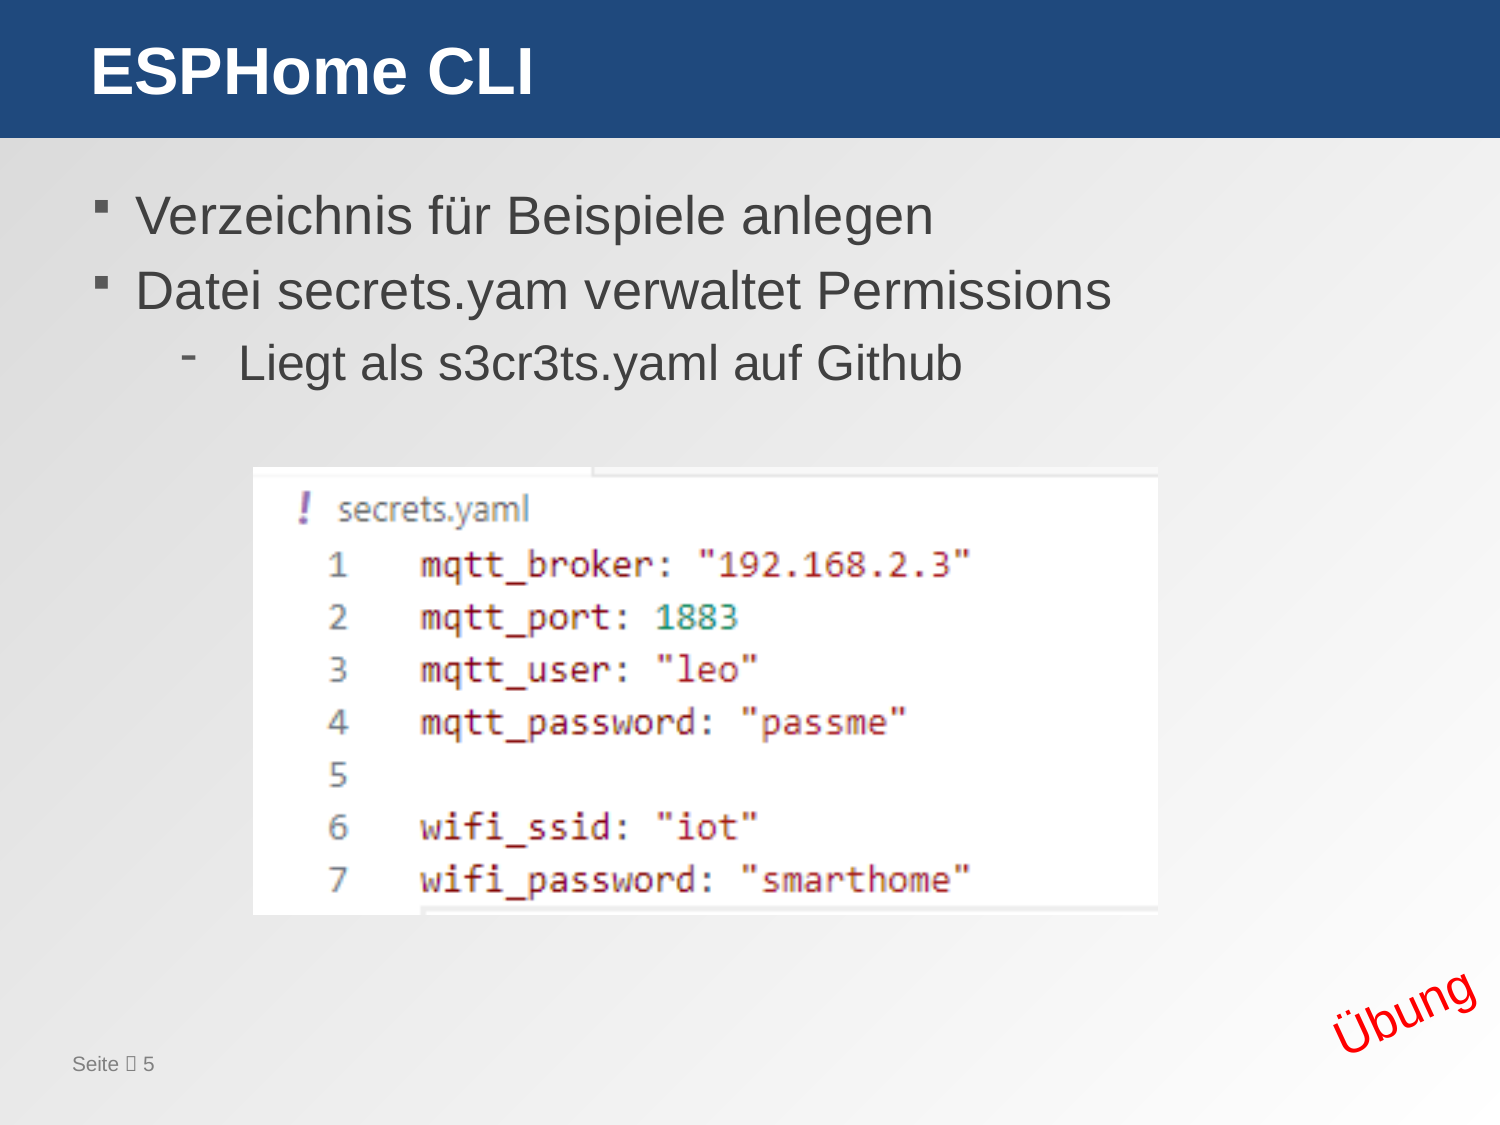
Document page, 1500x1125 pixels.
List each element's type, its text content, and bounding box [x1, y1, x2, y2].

text_box Übung [1307, 938, 1500, 1081]
list Verzeichnis für Beispiele anlegen Datei secrets.yam verwaltet Permissions Liegt als s3cr3ts.yaml auf Github [76, 172, 1424, 929]
title ESPHome CLI [75, 20, 1425, 208]
picture [253, 467, 1158, 915]
